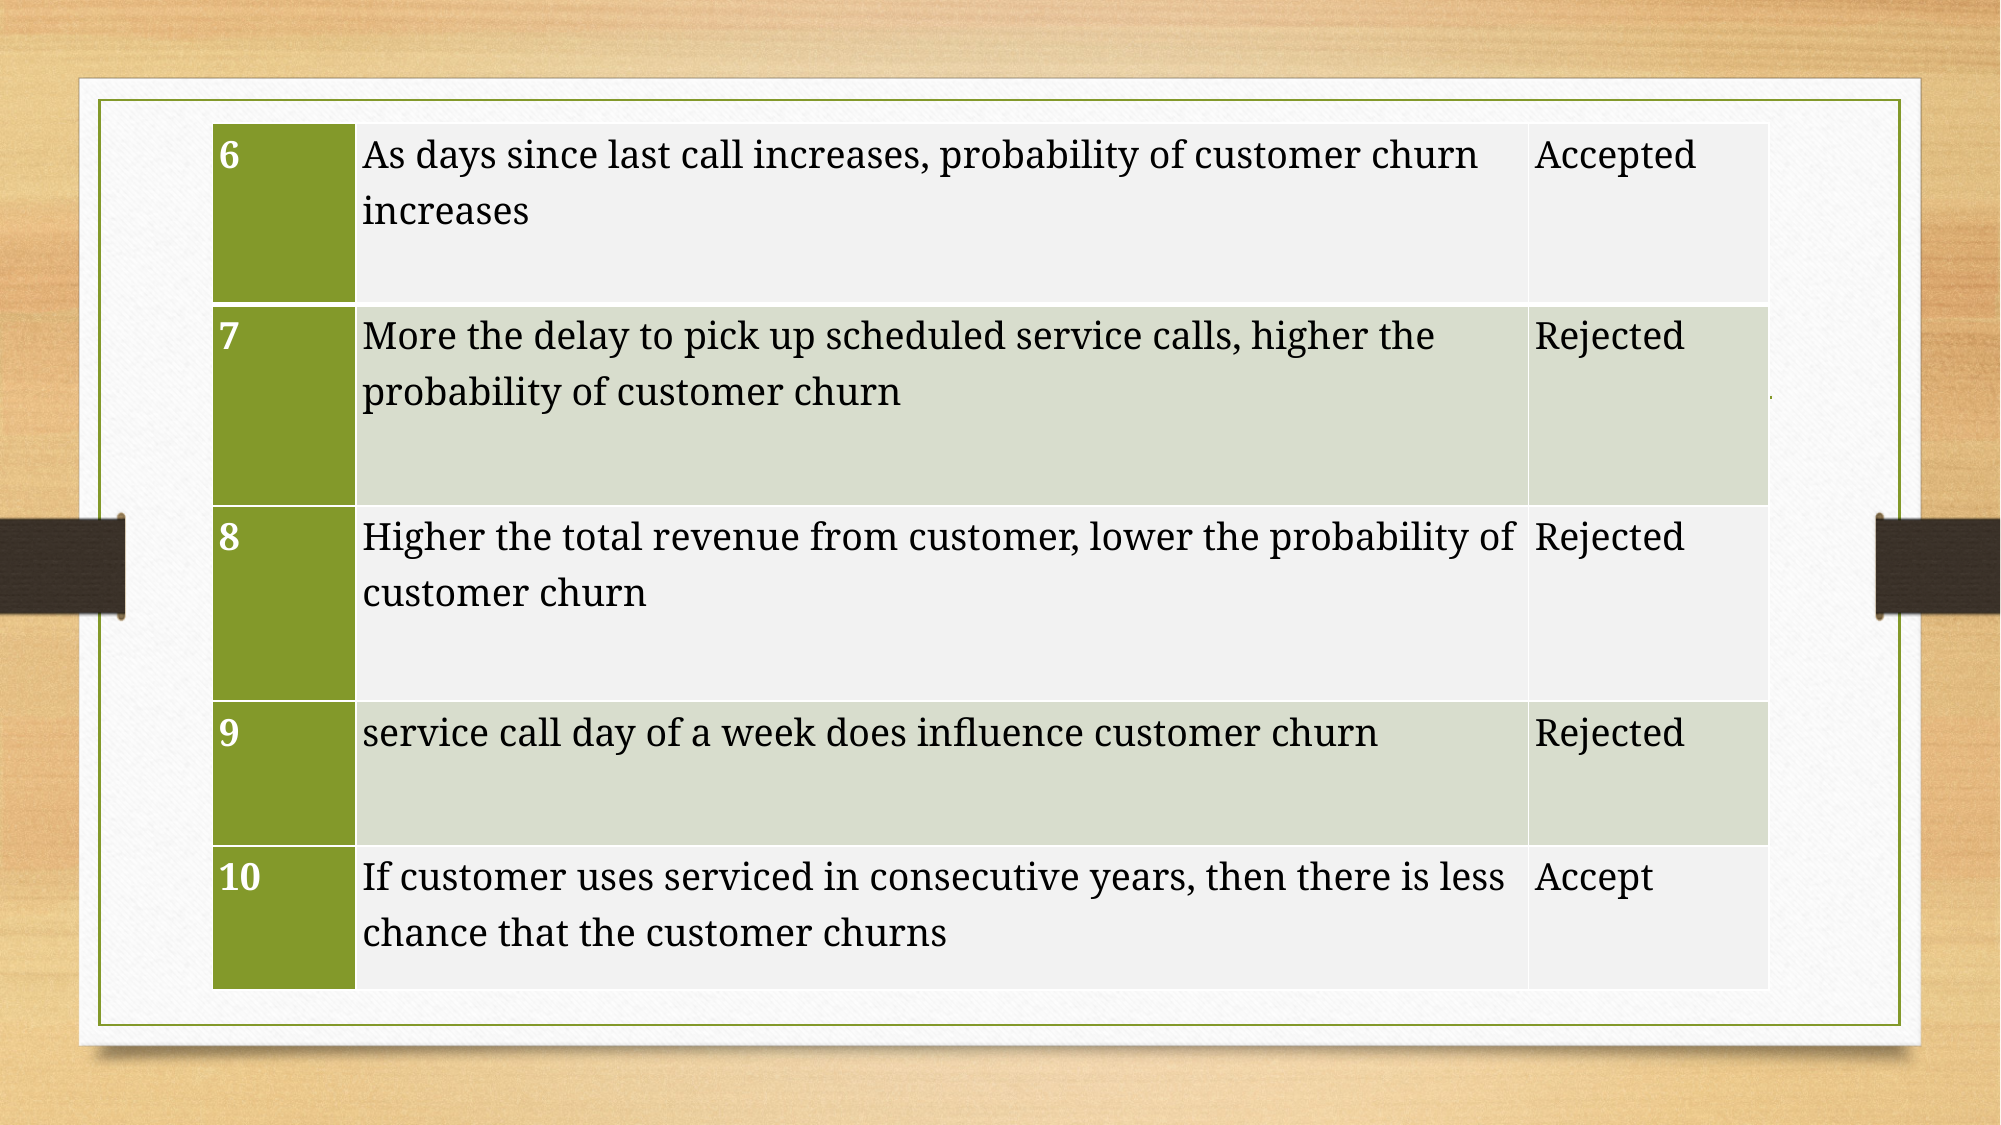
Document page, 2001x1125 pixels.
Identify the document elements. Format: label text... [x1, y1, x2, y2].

table_cell 8 [213, 507, 355, 700]
table_header 6 [213, 124, 355, 302]
table_cell 9 [213, 702, 355, 845]
table_cell If customer uses serviced in consecutive years, then there is less chance that the customer churns [357, 847, 1528, 989]
table_cell service call day of a week does influence customer churn [357, 702, 1528, 845]
table_cell Rejected [1529, 307, 1768, 505]
table_cell Rejected [1529, 507, 1768, 700]
table_header As days since last call increases, probability of customer churn increases [357, 124, 1528, 302]
table_cell Rejected [1529, 702, 1768, 845]
table_cell More the delay to pick up scheduled service calls, higher the probability of customer churn [357, 307, 1528, 505]
table_cell 7 [213, 307, 355, 505]
picture [0, 0, 2001, 1125]
table_header Accepted [1529, 124, 1768, 302]
table_cell 10 [213, 847, 355, 989]
table_cell Higher the total revenue from customer, lower the probability of customer churn [357, 507, 1528, 700]
table_cell Accept [1529, 847, 1768, 989]
